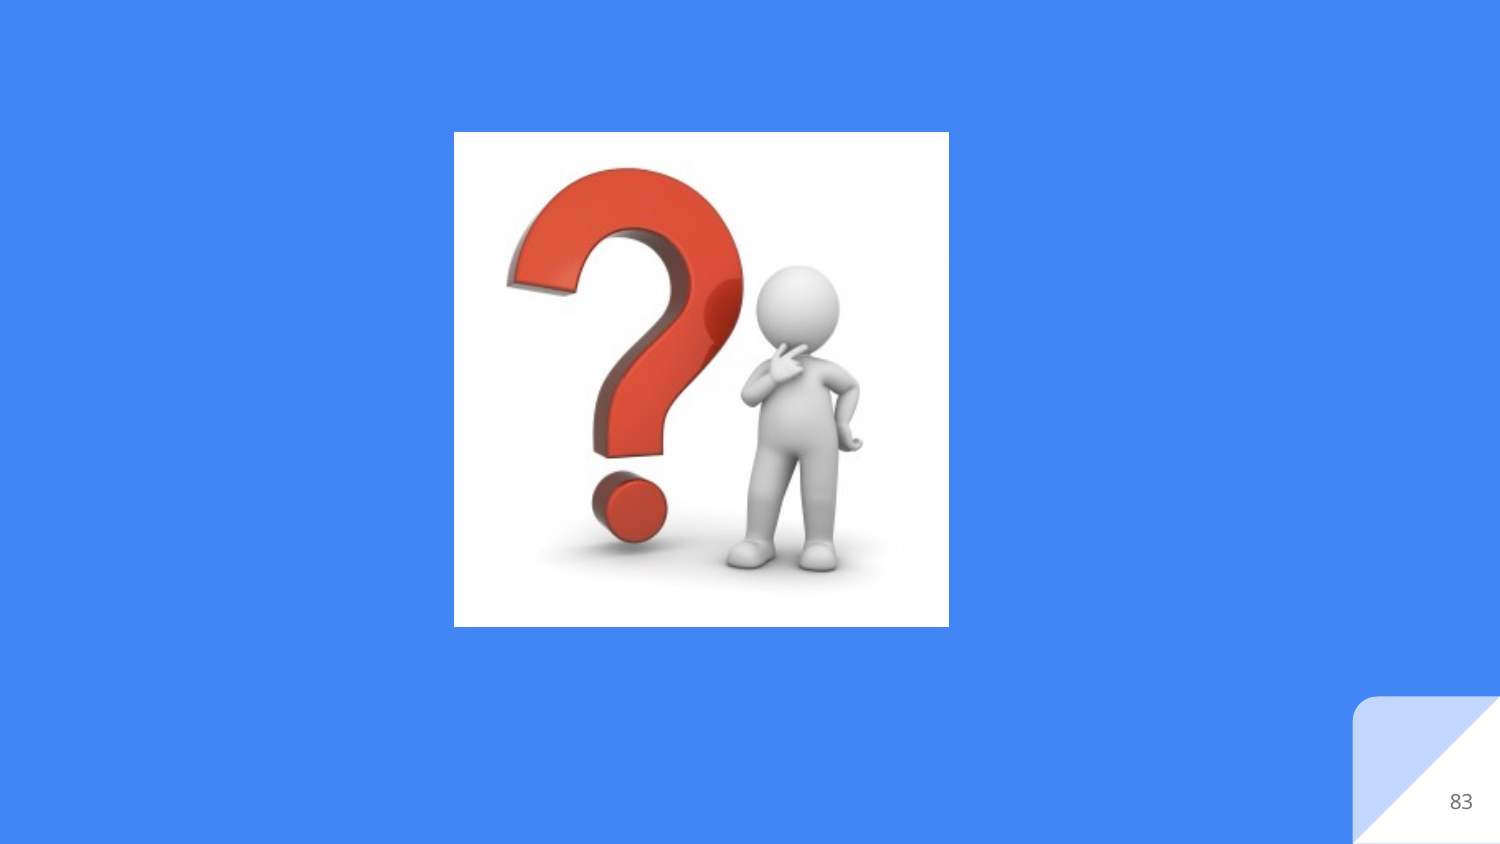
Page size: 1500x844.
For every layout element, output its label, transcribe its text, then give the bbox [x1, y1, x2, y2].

slide_number ‹#› [1398, 770, 1489, 835]
picture [454, 132, 949, 627]
text_box See the extra-lecture on “Gradient Descend Variants” for more details. [449, 129, 953, 635]
